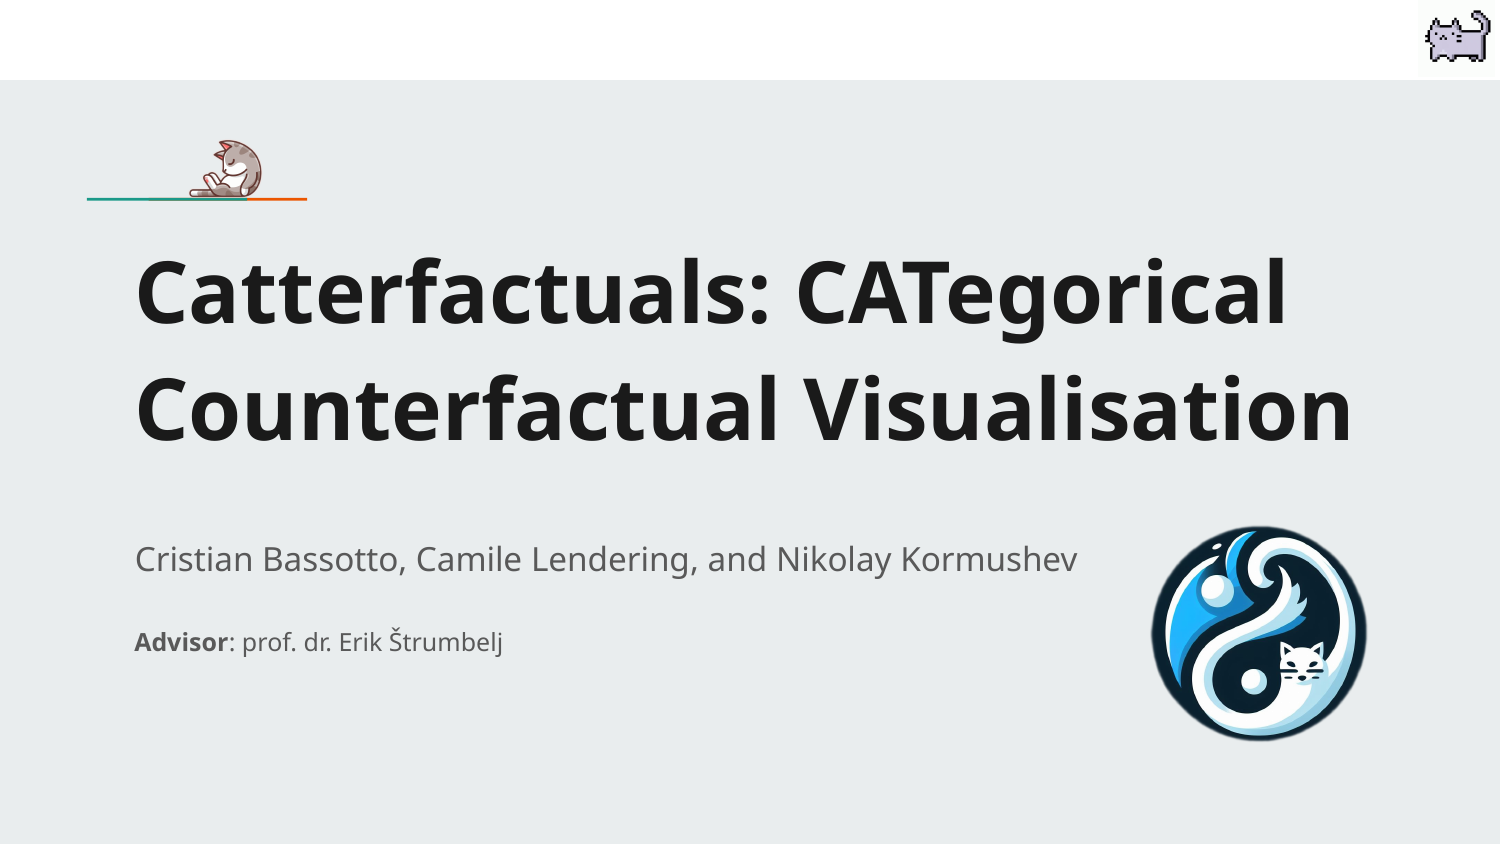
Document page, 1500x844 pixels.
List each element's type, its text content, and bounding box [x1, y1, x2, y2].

picture [179, 130, 270, 208]
subtitle Advisor: prof. dr. Erik Štrumbelj [119, 609, 1077, 698]
picture [1082, 460, 1437, 815]
title Catterfactuals: CATegorical Counterfactual Visualisation [119, 216, 1381, 490]
picture [1417, 0, 1495, 77]
subtitle Cristian Bassotto, Camile Lendering, and Nikolay Kormushev [119, 520, 1077, 609]
